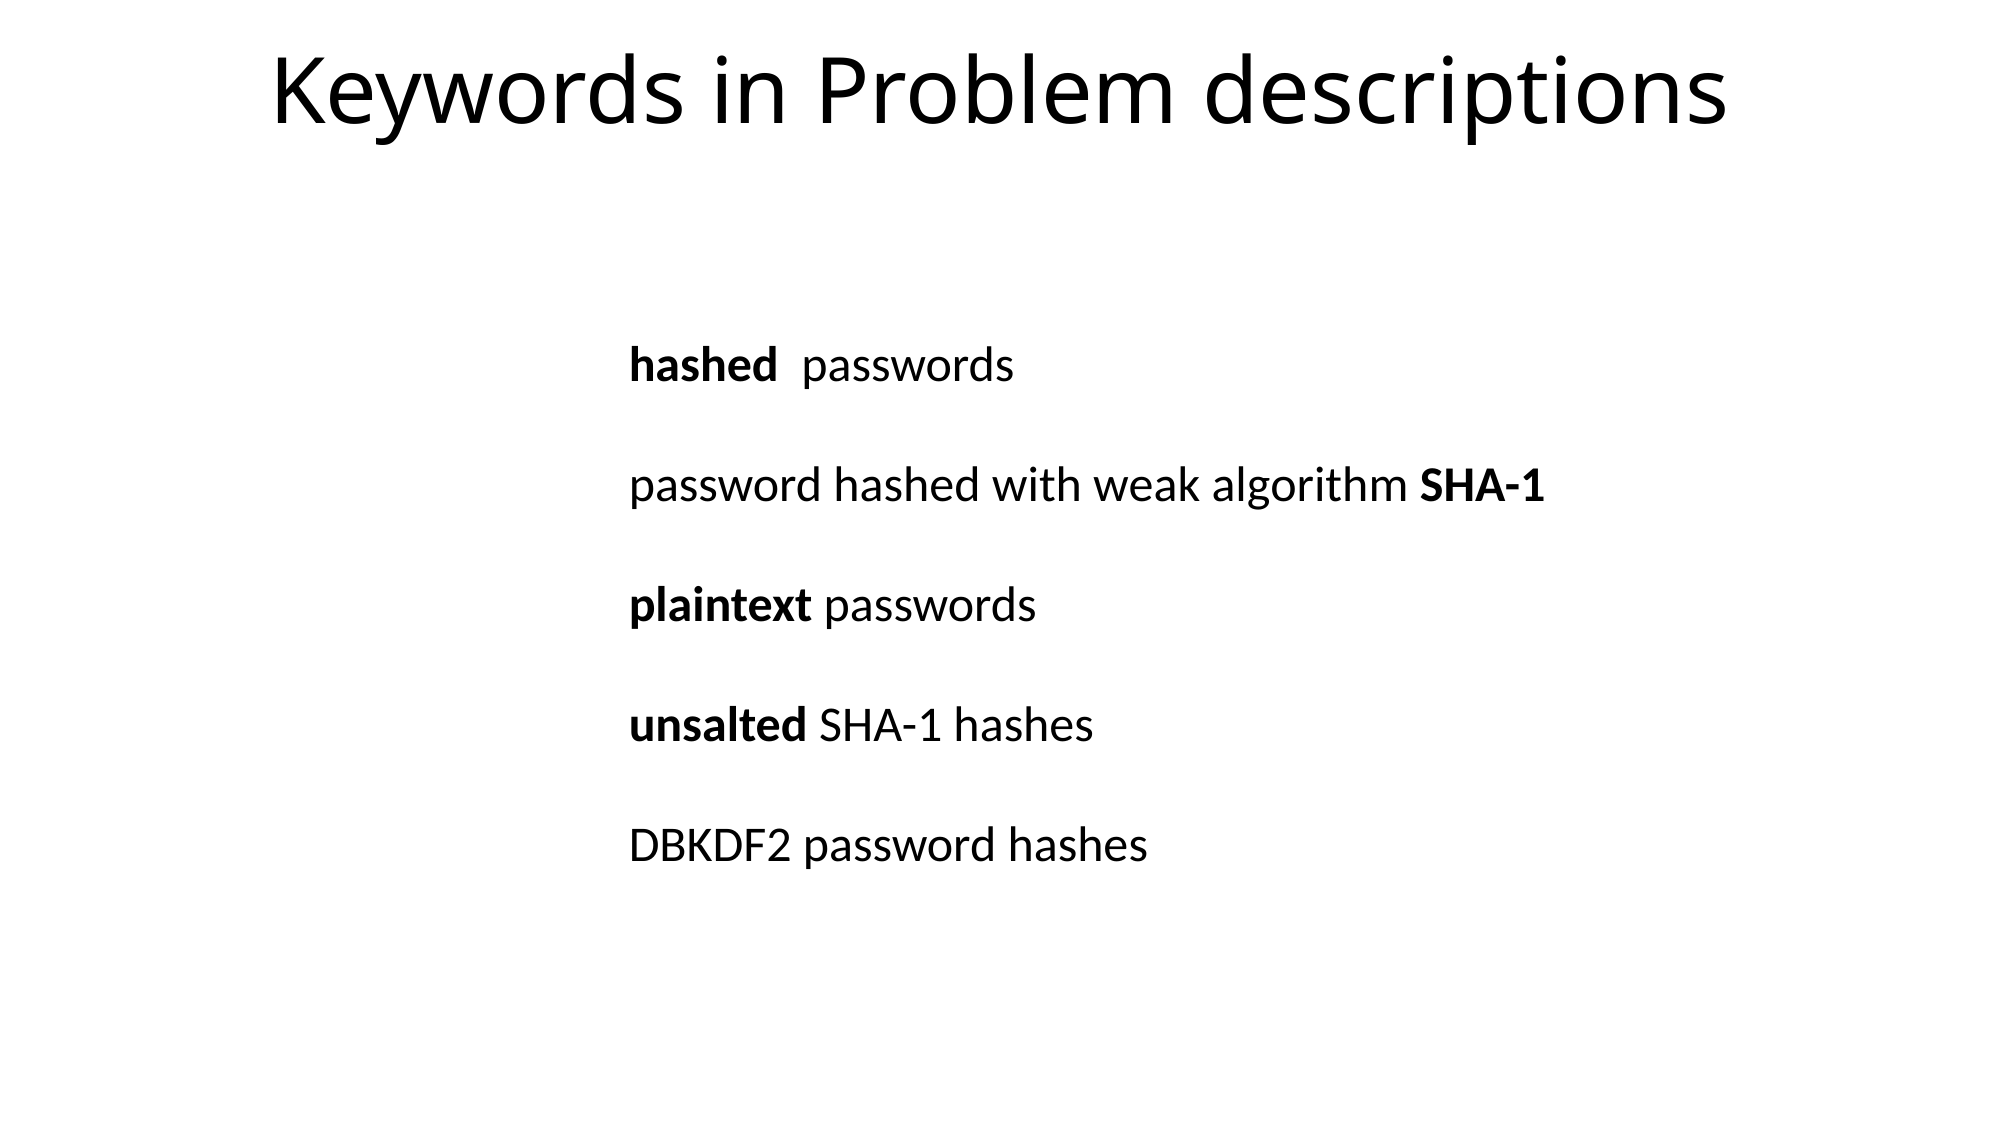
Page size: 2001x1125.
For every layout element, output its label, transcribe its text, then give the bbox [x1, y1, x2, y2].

text_box hashed passwords password hashed with weak algorithm SHA-1 plaintext passwords unsalted SHA-1 hashes DBKDF2 password hashes [613, 324, 1561, 879]
title Keywords in Problem descriptions [137, 20, 1863, 168]
